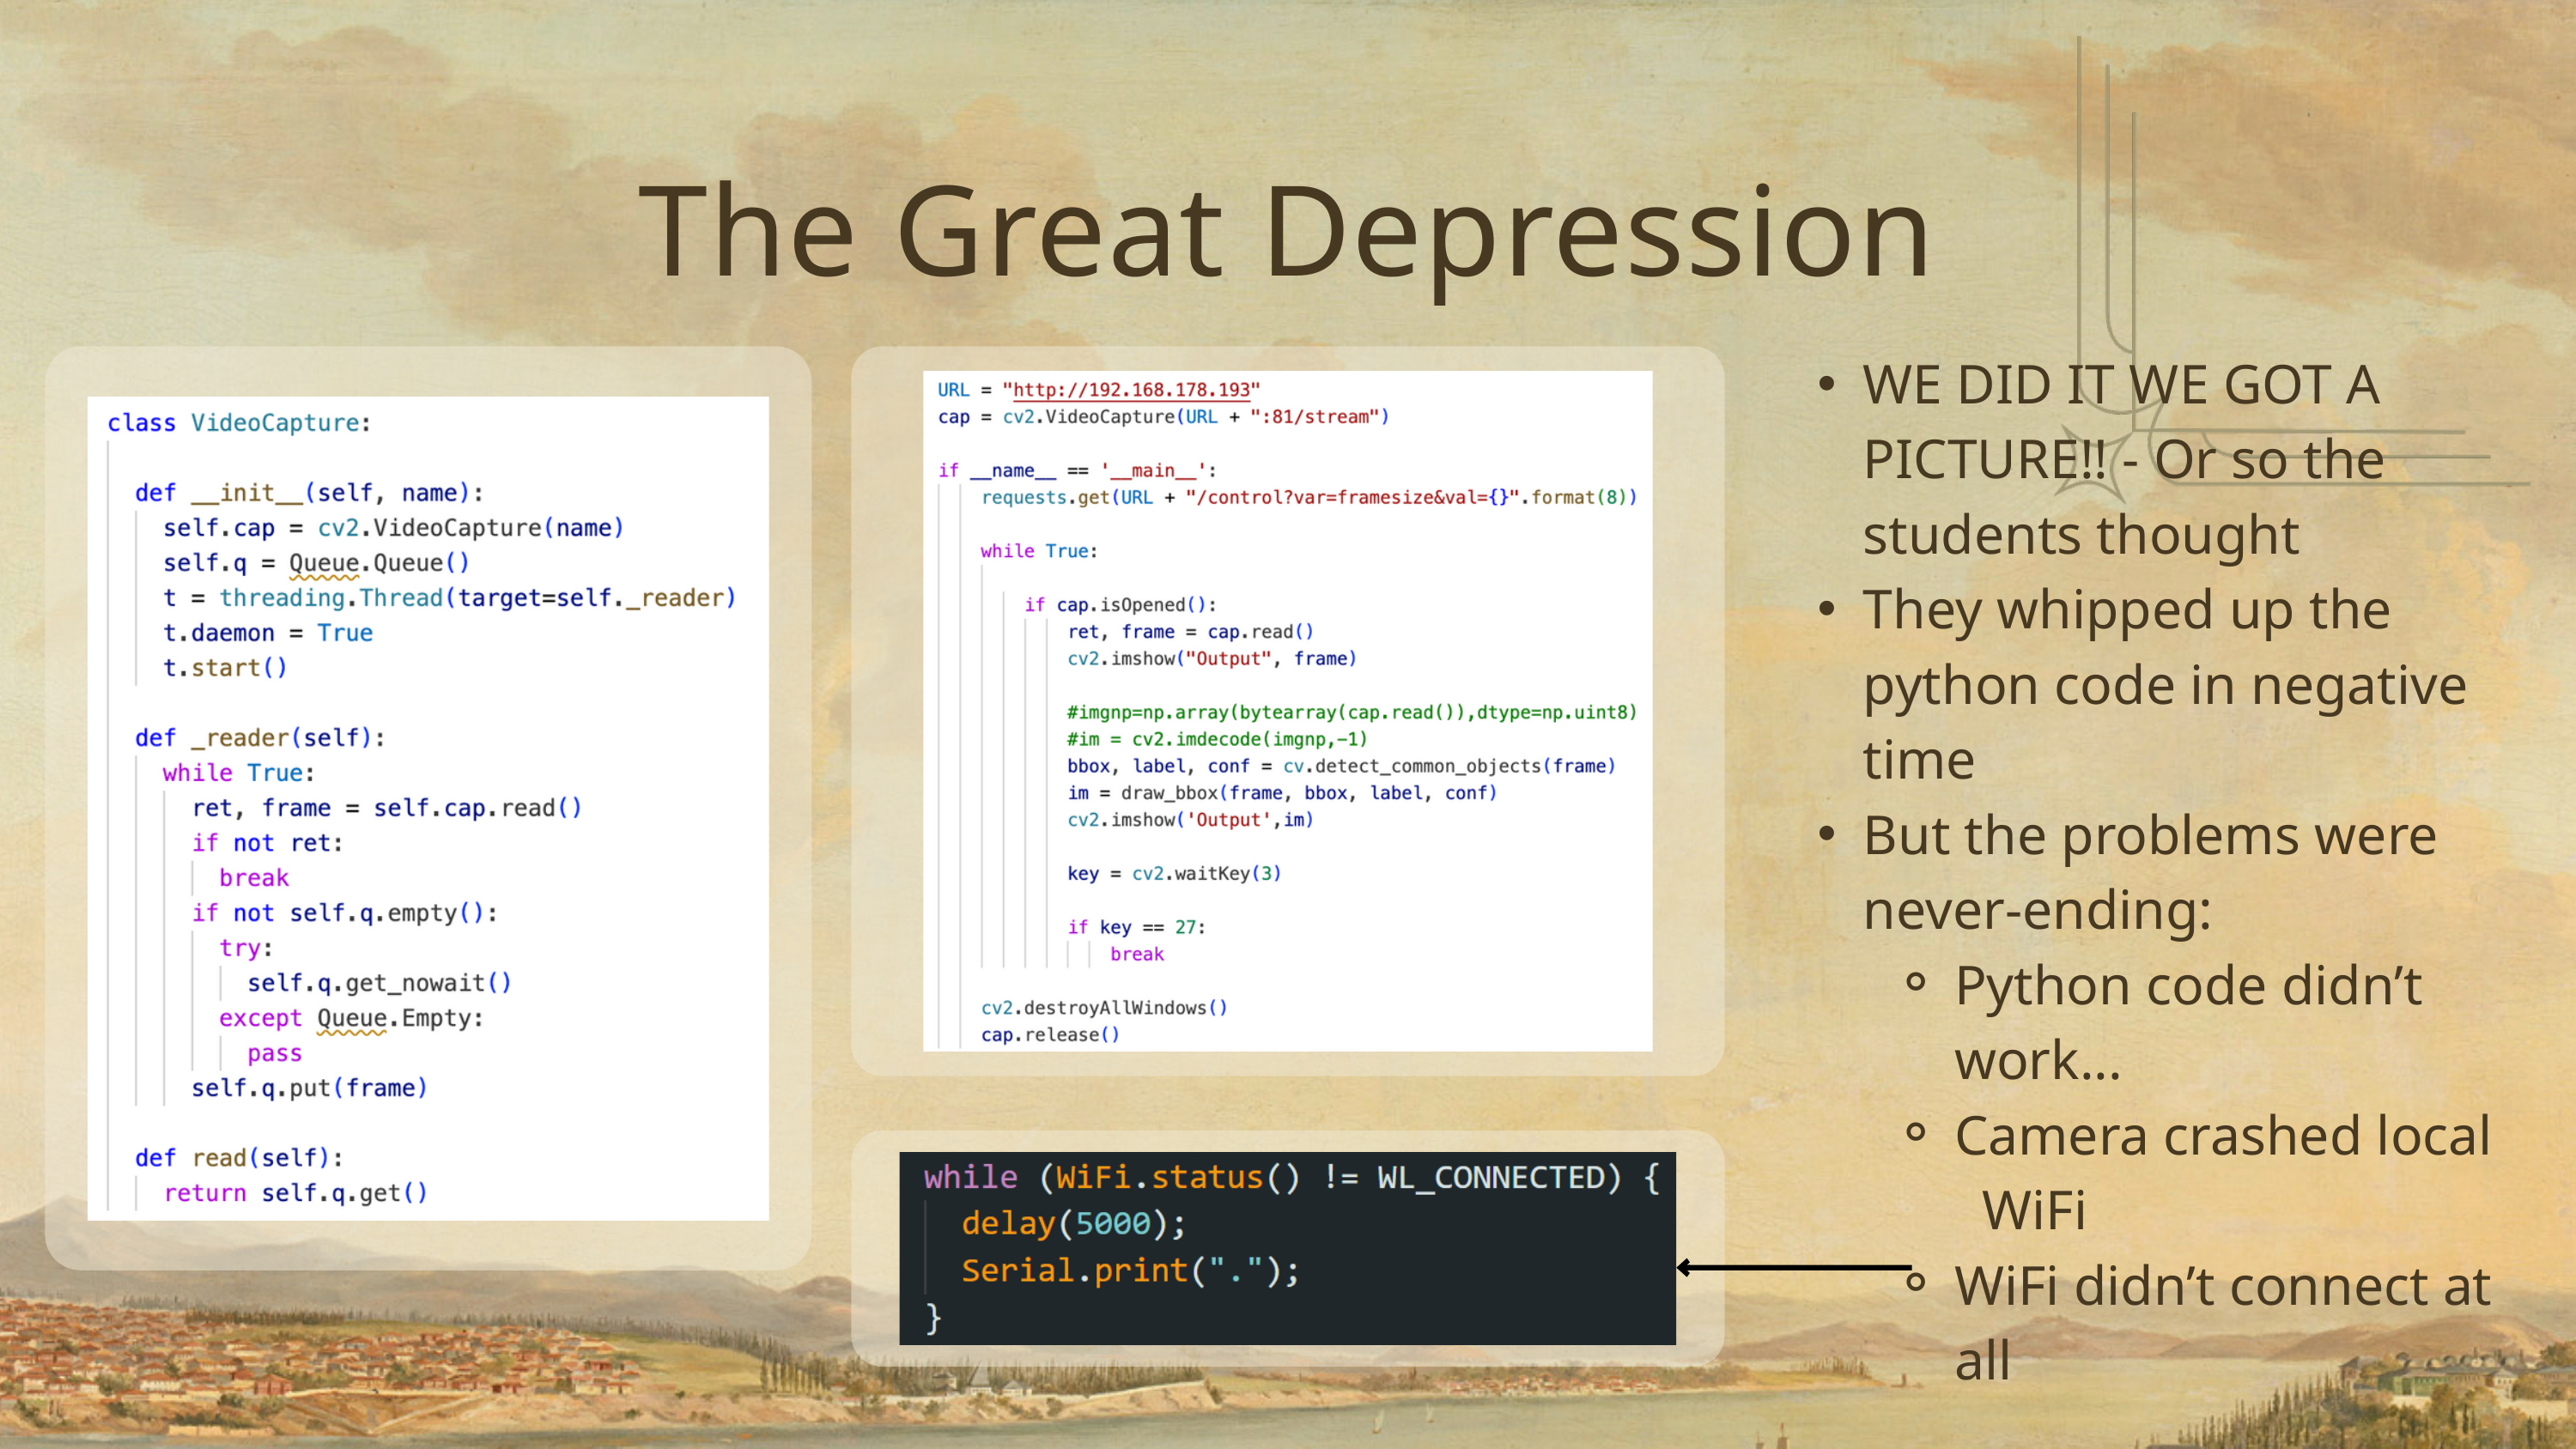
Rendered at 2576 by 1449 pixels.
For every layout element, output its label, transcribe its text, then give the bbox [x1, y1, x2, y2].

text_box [851, 346, 1725, 1076]
text_box [2053, 36, 2531, 505]
text_box WE DID IT WE GOT A PICTURE!! - Or so the students thought They whipped up the python code in negative time But the problems were never-ending: Python code didn’t work... Camera crashed local WiFi WiFi didn’t connect at all The dots of death... [1771, 339, 2501, 1449]
text_box The Great Depression [366, 123, 2210, 301]
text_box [851, 1130, 1725, 1367]
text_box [45, 346, 812, 1271]
text_box [0, 0, 2576, 1449]
